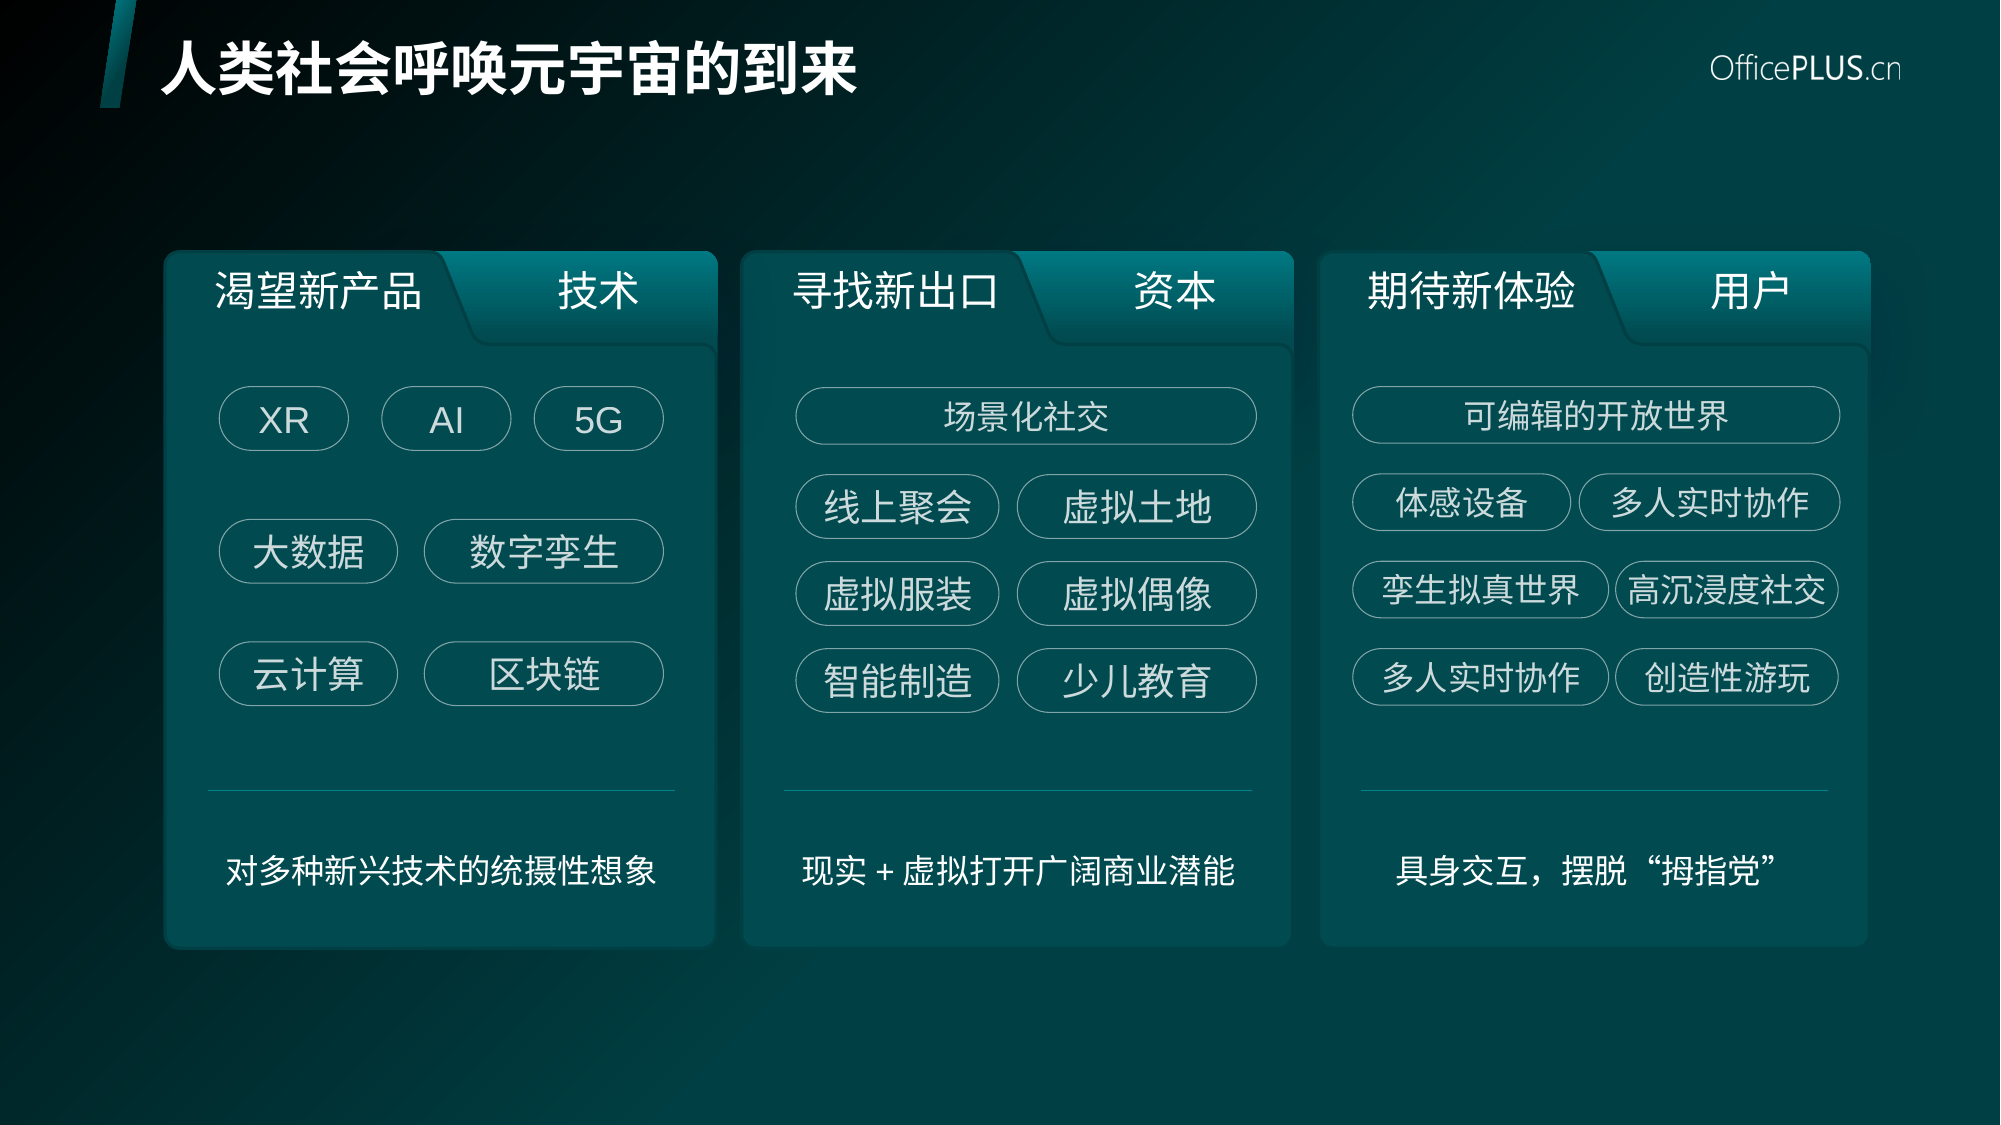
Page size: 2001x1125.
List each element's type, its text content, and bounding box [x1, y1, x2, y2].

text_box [165, 250, 718, 949]
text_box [1352, 386, 1840, 706]
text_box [795, 387, 1257, 713]
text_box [219, 386, 664, 706]
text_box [741, 250, 1295, 949]
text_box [1318, 250, 1872, 949]
title 人类社会呼唤元宇宙的到来 [144, 0, 1900, 168]
